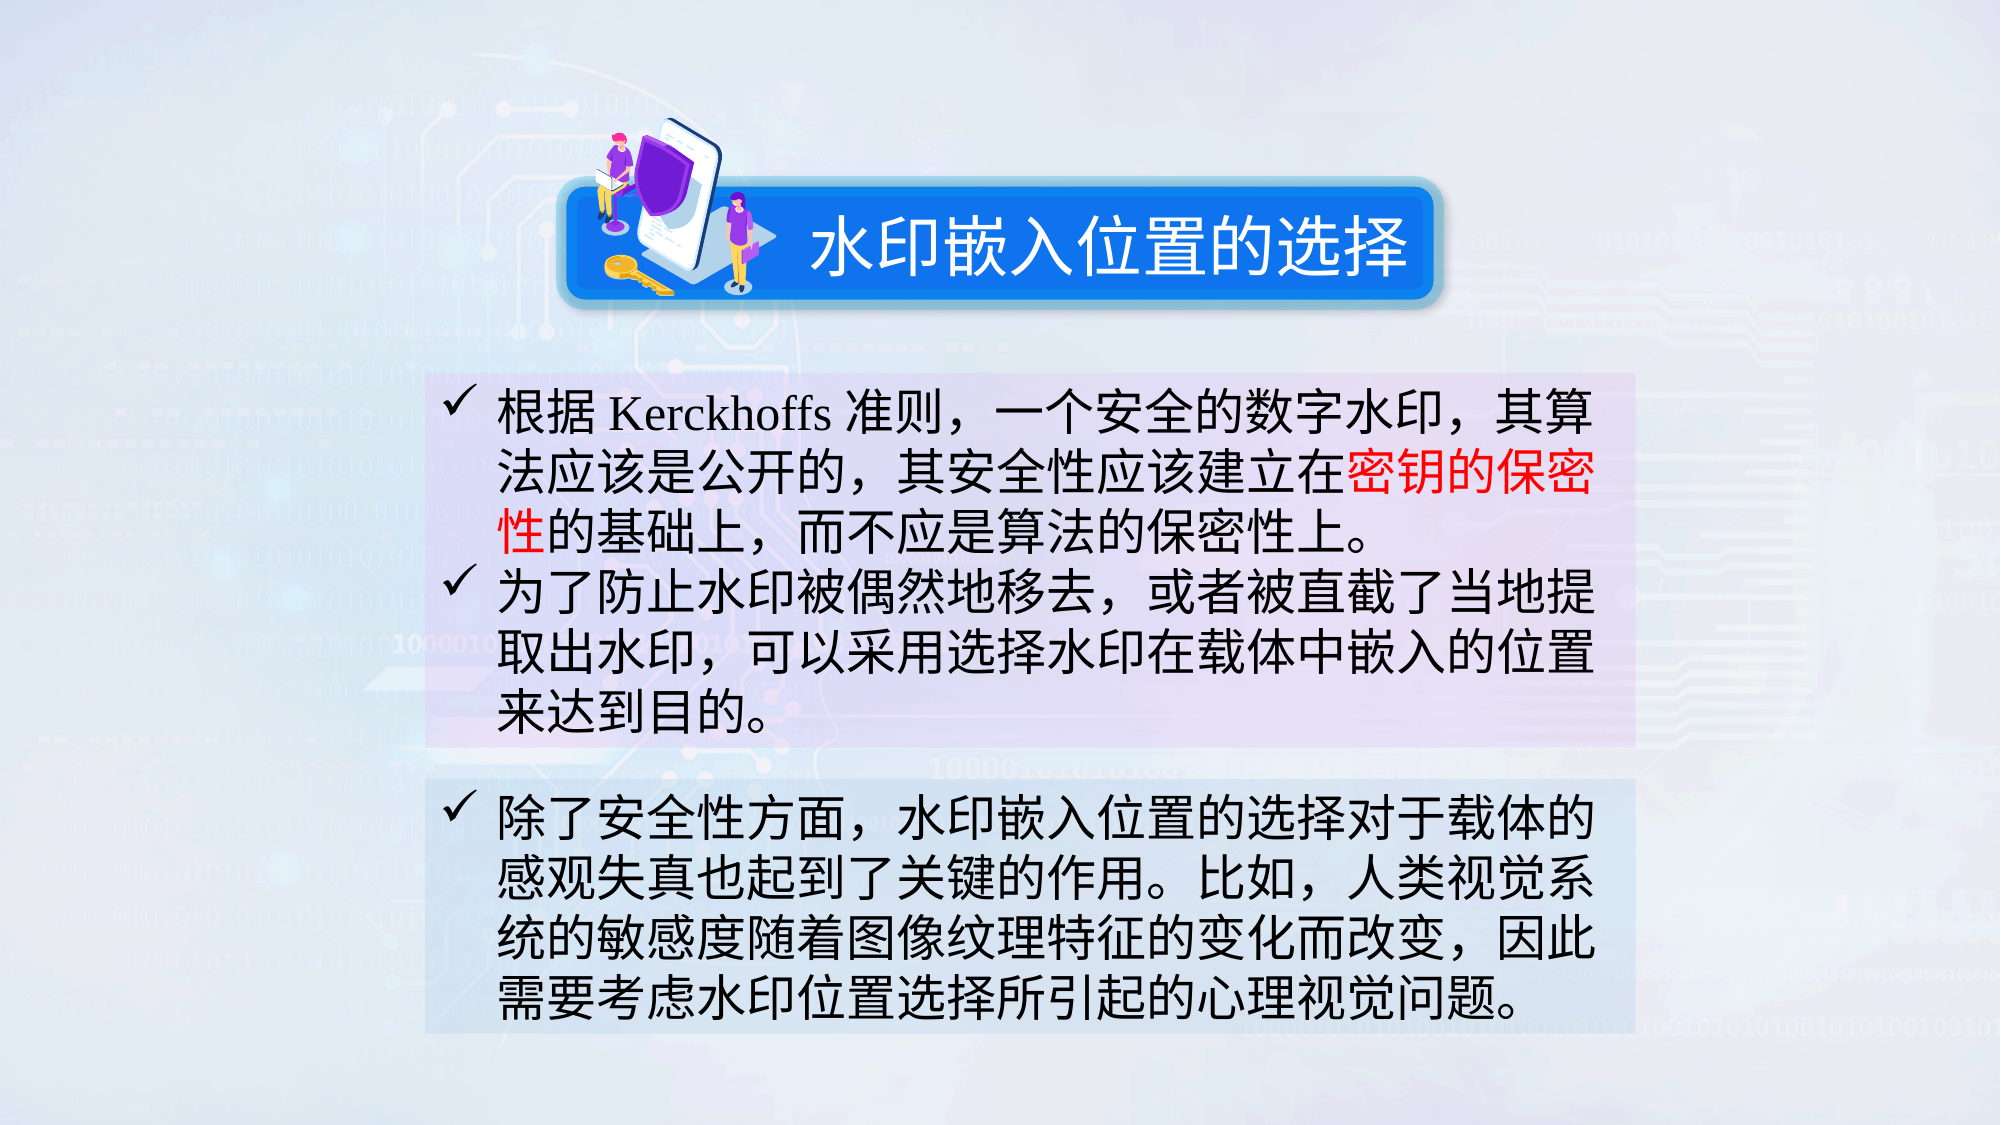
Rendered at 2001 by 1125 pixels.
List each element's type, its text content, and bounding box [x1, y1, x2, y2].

text_box 除了安全性方面，水印嵌入位置的选择对于载体的感观失真也起到了关键的作用。比如，人类视觉系统的敏感度随着图像纹理特征的变化而改变，因此需要考虑水印位置选择所引起的心理视觉问题。 [425, 778, 1636, 1034]
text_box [566, 117, 1434, 389]
text_box 根据Kerckhoffs准则，一个安全的数字水印，其算法应该是公开的，其安全性应该建立在密钥的保密性的基础上，而不应是算法的保密性上。 为了防止水印被偶然地移去，或者被直截了当地提取出水印，可以采用选择水印在载体中嵌入的位置来达到目的。 [425, 372, 1636, 748]
picture [0, 0, 2000, 1125]
